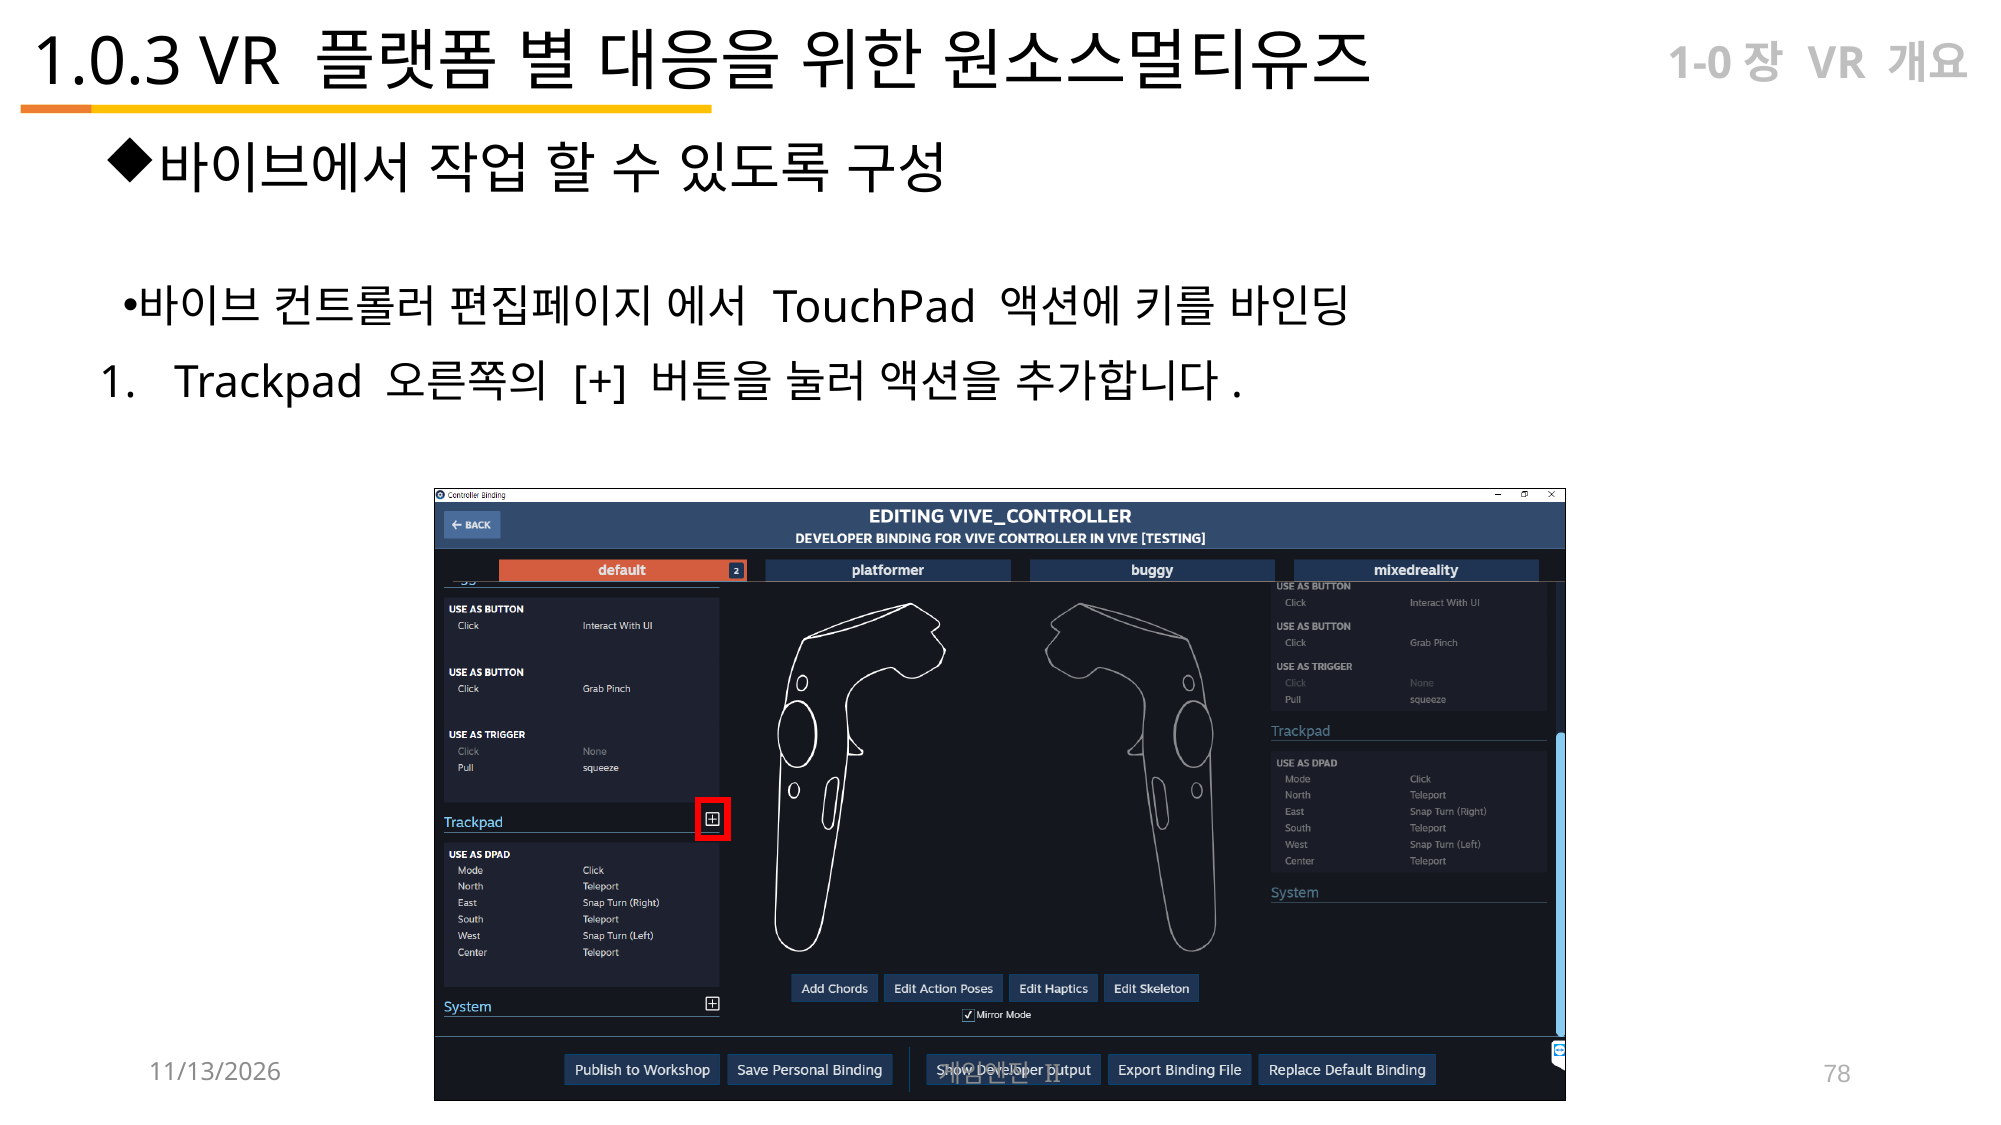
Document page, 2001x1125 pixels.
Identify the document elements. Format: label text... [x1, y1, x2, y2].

list 바이브에서 작업 할 수 있도록 구성 [91, 135, 1246, 249]
title 1.0.3 VR 플랫폼 별 대응을 위한 원소스멀티유즈 [20, 0, 1543, 105]
list 바이브 컨트롤러 편집페이지 에서 TouchPad 액션에 키를 바인딩 Trackpad 오른쪽의 [+] 버튼을 눌러 액션을 추가합니다. [44, 270, 1831, 962]
slide_number 78 [1412, 1042, 1863, 1103]
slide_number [137, 1042, 588, 1103]
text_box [434, 488, 1566, 1101]
list 1-0장 VR 개요 [1445, 24, 1985, 105]
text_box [20, 104, 712, 114]
